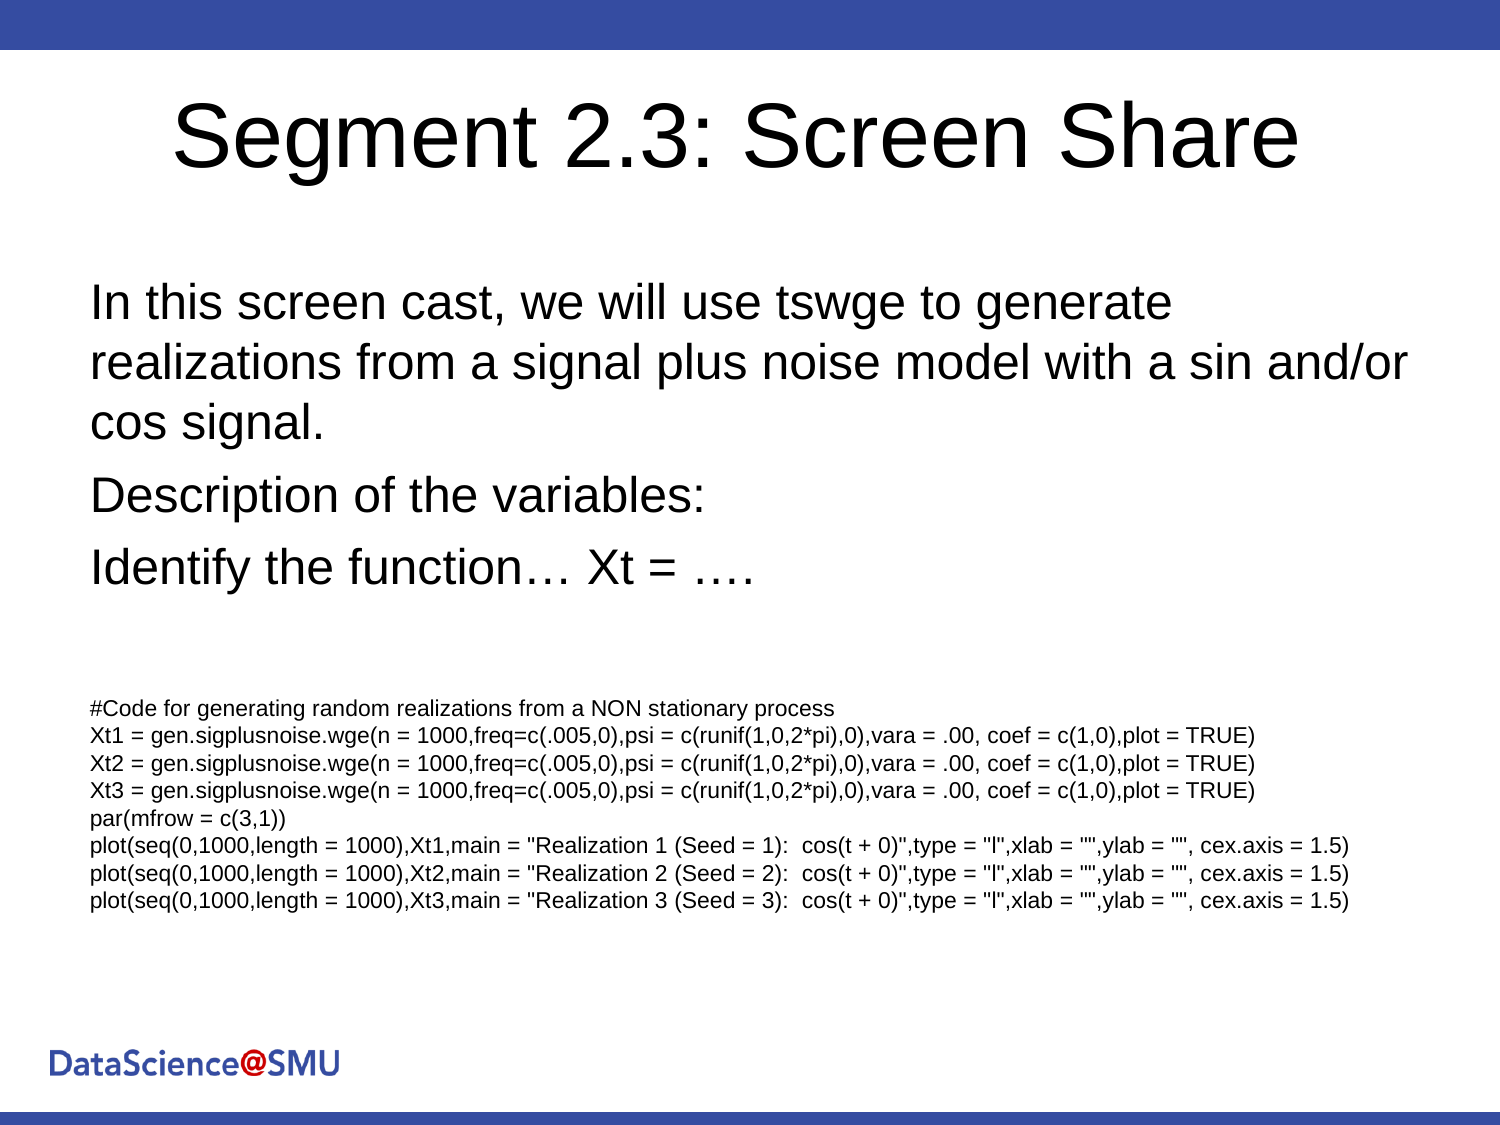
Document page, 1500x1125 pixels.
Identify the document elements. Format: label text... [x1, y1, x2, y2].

text_box #Code for generating random realizations from a NON stationary process Xt1 = gen.sigplusnoise.wge(n = 1000,freq=c(.005,0),psi = c(runif(1,0,2*pi),0),vara = .00, coef = c(1,0),plot = TRUE) Xt2 = gen.sigplusnoise.wge(n = 1000,freq=c(.005,0),psi = c(runif(1,0,2*pi),0),vara = .00, coef = c(1,0),plot = TRUE) Xt3 = gen.sigplusnoise.wge(n = 1000,freq=c(.005,0),psi = c(runif(1,0,2*pi),0),vara = .00, coef = c(1,0),plot = TRUE) par(mfrow = c(3,1)) plot(seq(0,1000,length = 1000),Xt1,main = "Realization 1 (Seed = 1): cos(t + 0)",type = "l",xlab = "",ylab = "", cex.axis = 1.5) plot(seq(0,1000,length = 1000),Xt2,main = "Realization 2 (Seed = 2): cos(t + 0)",type = "l",xlab = "",ylab = "", cex.axis = 1.5) plot(seq(0,1000,length = 1000),Xt3,main = "Realization 3 (Seed = 3): cos(t + 0)",type = "l",xlab = "",ylab = "", cex.axis = 1.5) [74, 686, 1425, 924]
title Segment 2.3: Screen Share [75, 37, 1425, 225]
picture [50, 1049, 339, 1076]
text_box In this screen cast, we will use tswge to generate realizations from a signal plus noise model with a sin and/or cos signal. Description of the variables: Identify the function… Xt = …. [74, 262, 1425, 625]
